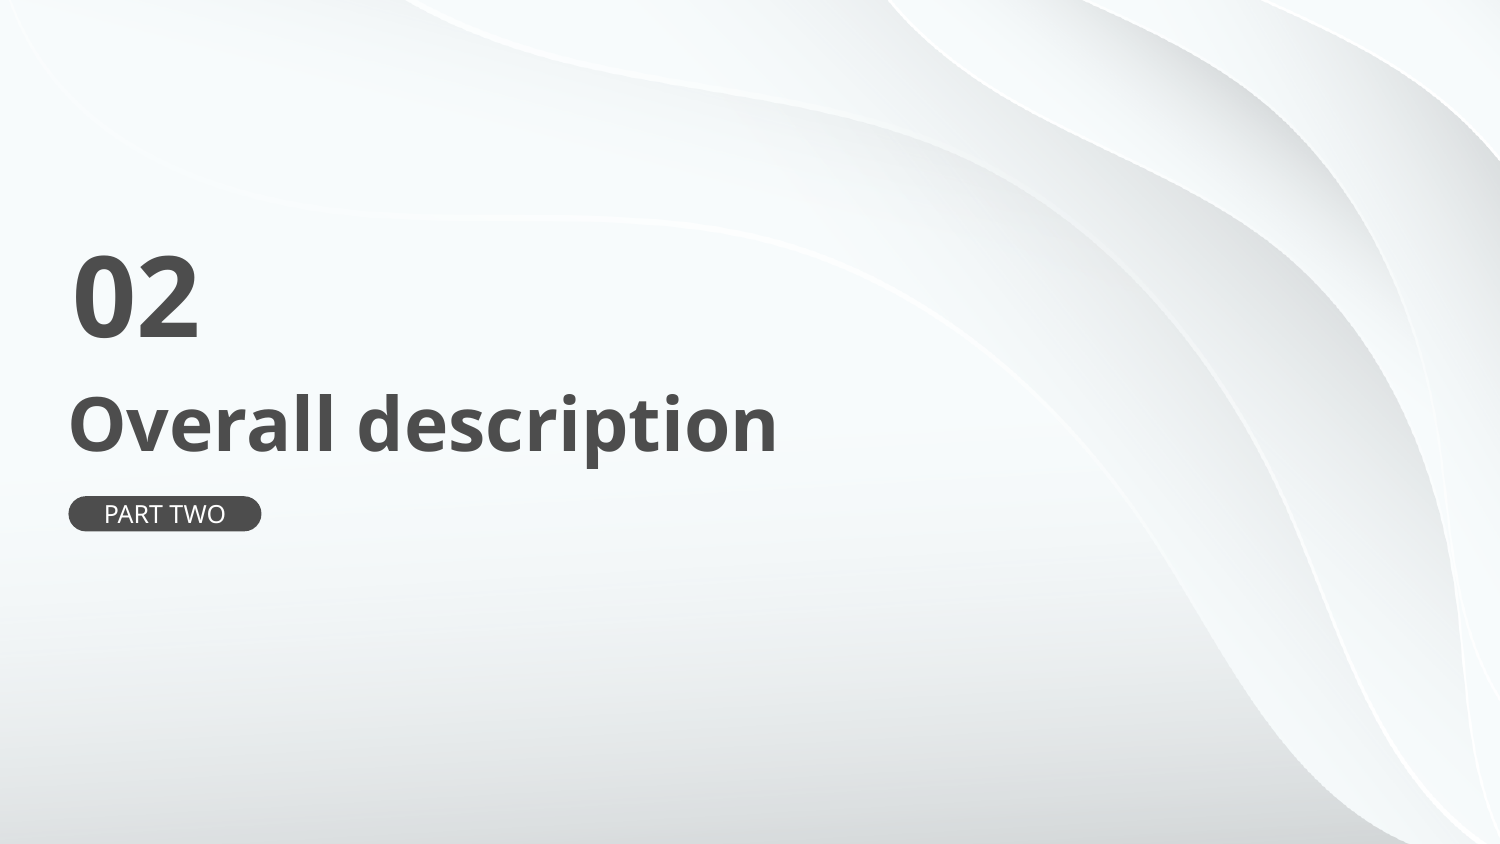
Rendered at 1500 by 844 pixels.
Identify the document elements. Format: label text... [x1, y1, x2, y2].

text_box Overall description [52, 368, 905, 474]
text_box 02 [57, 217, 305, 368]
text_box PART TWO [67, 495, 263, 533]
picture [0, 0, 1500, 844]
